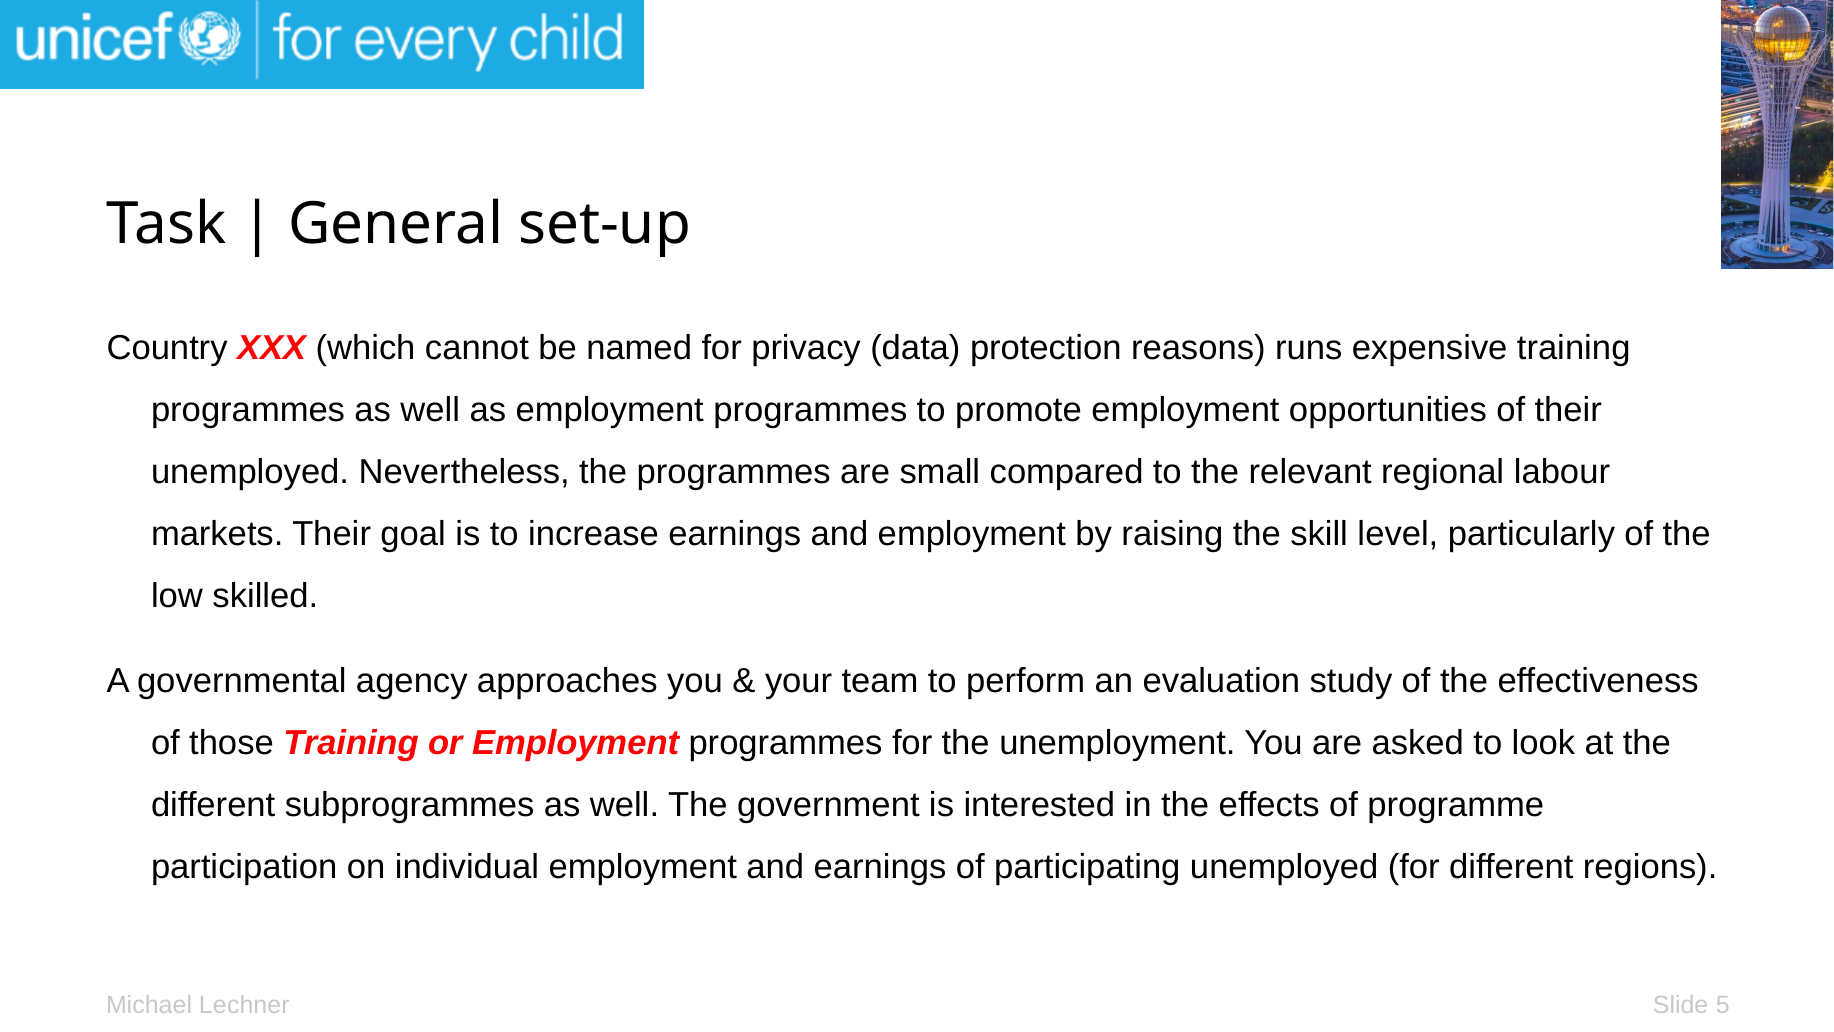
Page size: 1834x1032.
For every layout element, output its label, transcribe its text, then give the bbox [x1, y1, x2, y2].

slide_number Slide 5 [1332, 976, 1745, 1032]
picture [0, 0, 644, 89]
list Country XXX (which cannot be named for privacy (data) protection reasons) runs expensive training programmes as well as employment programmes to promote employment opportunities of their unemployed. Nevertheless, the programmes are small compared to the relevant regional labour markets. Their goal is to increase earnings and employment by raising the skill level, particularly of the low skilled. A governmental agency approaches you & your team to perform an evaluation study of the effectiveness of those Training or Employment programmes for the unemployment. You are asked to look at the different subprogrammes as well. The government is interested in the effects of programme participation on individual employment and earnings of participating unemployed (for different regions). [91, 296, 1742, 941]
footer Michael Lechner [91, 976, 710, 1032]
title Task | General set-up [91, 173, 1803, 268]
picture [1721, 0, 1834, 269]
